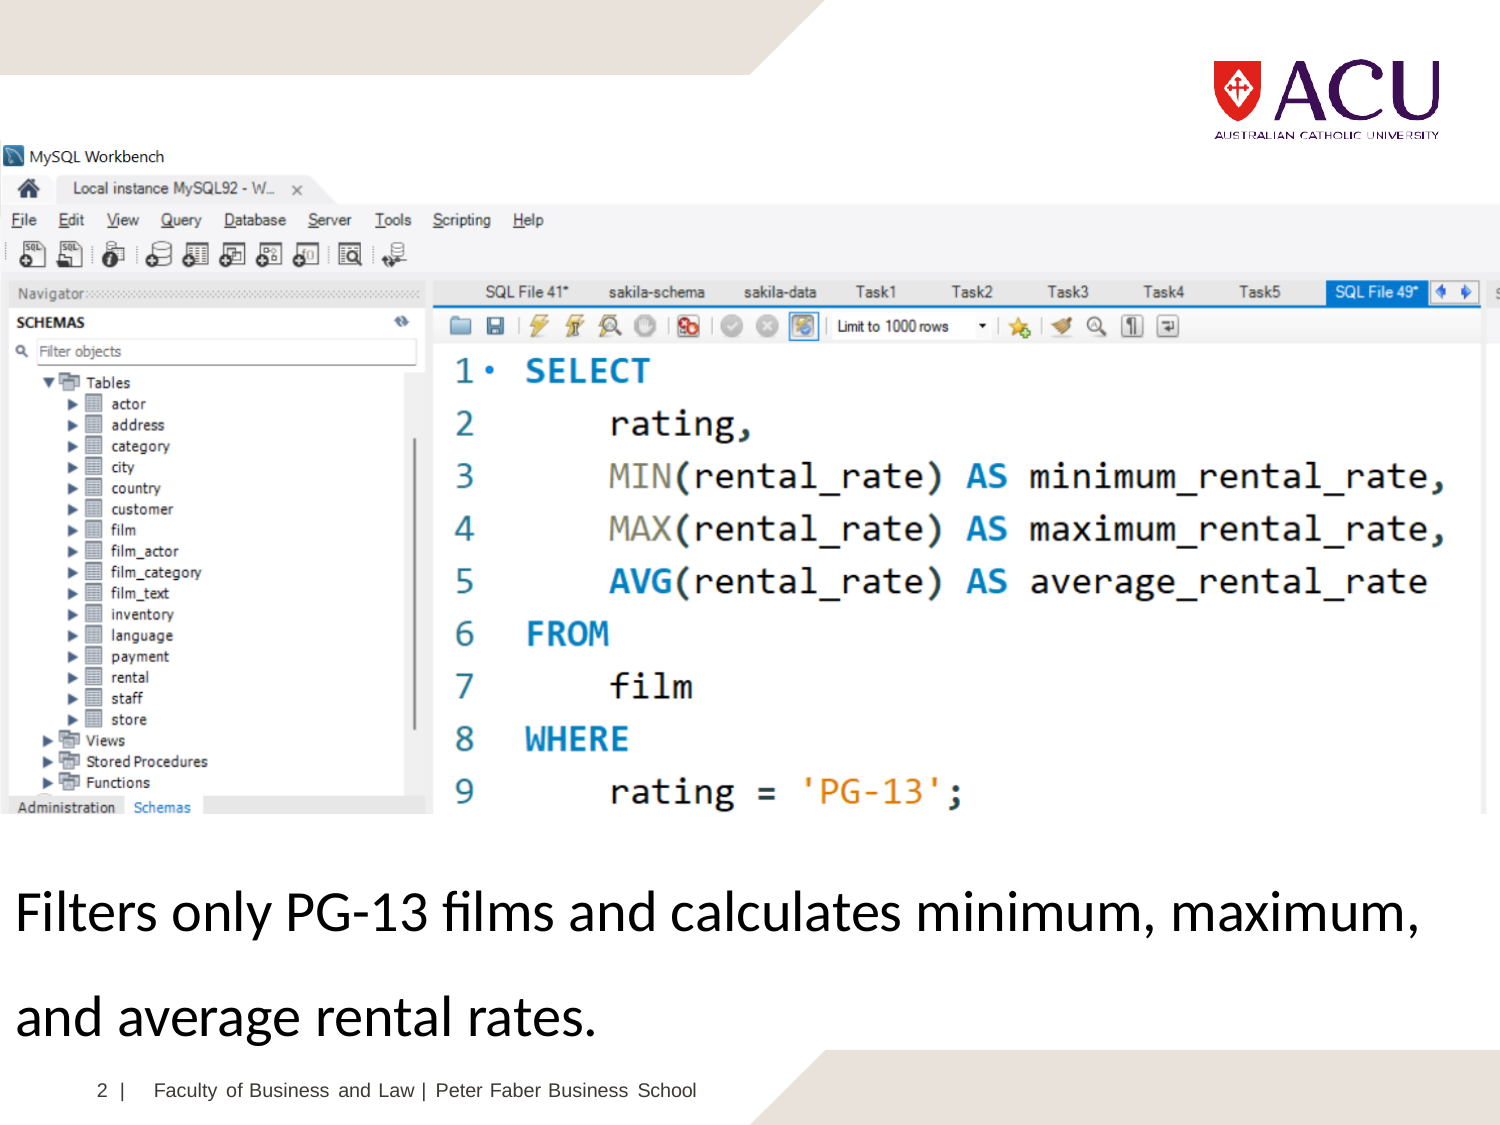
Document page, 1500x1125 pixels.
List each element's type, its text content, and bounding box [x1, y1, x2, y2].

text_box 2 | Faculty of Business and Law | Peter Faber Business School [94, 1074, 702, 1102]
picture [0, 140, 1500, 815]
picture [1214, 59, 1439, 139]
text_box Filters only PG-13 films and calculates minimum, maximum, and average rental rates. [0, 830, 1500, 1056]
